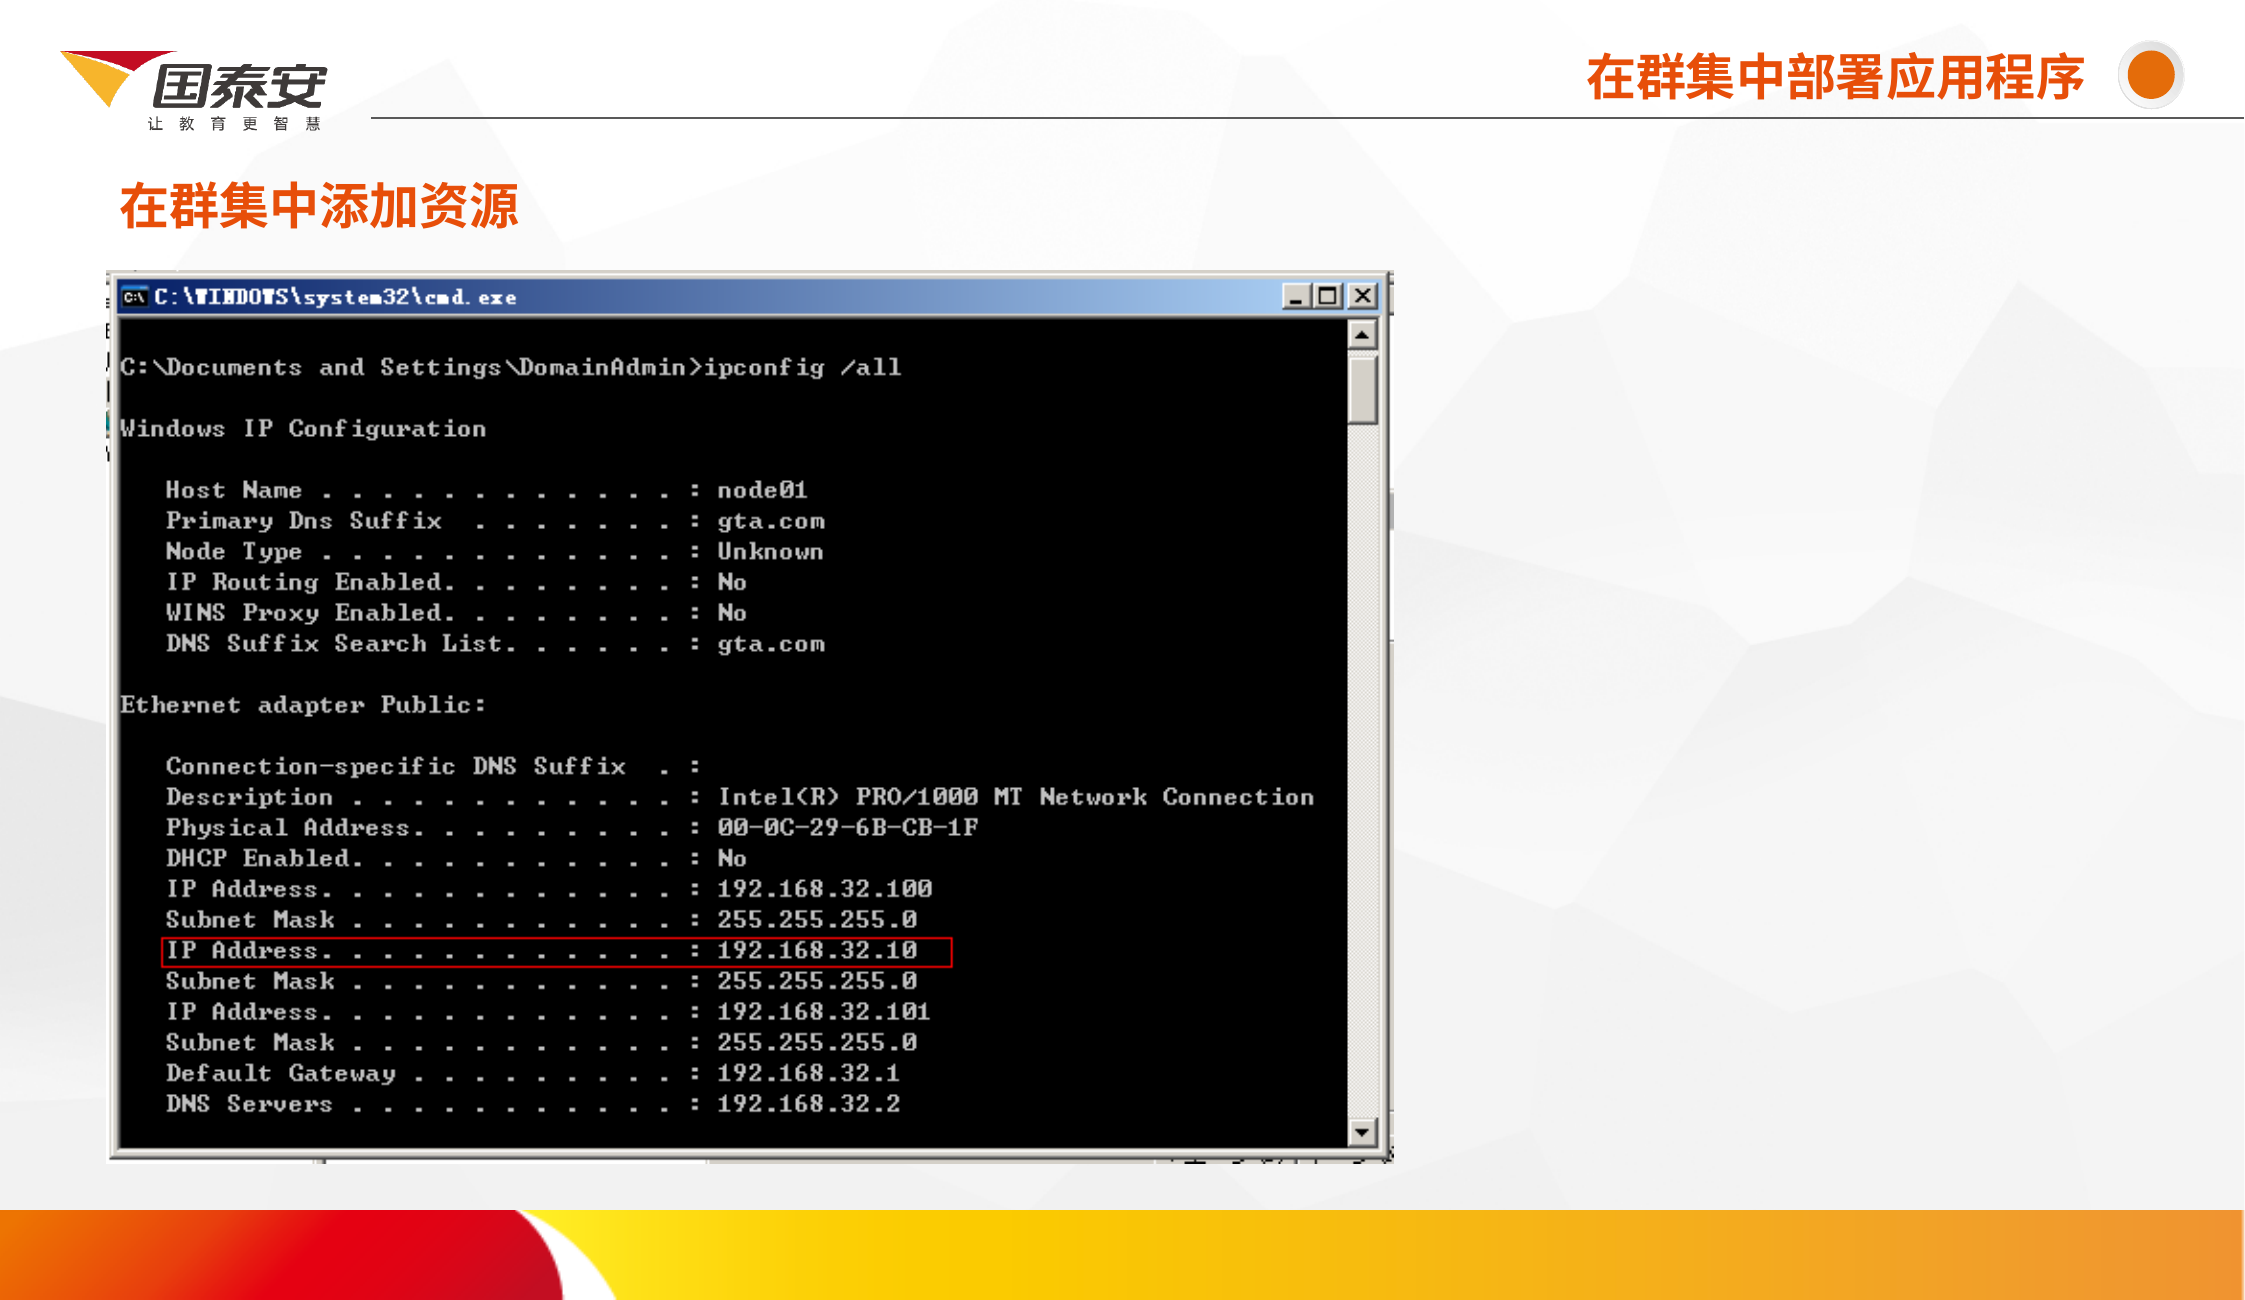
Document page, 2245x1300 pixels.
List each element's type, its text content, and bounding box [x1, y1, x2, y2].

picture [0, 0, 2245, 1300]
list 在群集中添加资源 [105, 166, 2103, 233]
list 在群集中部署应用程序 [1334, 37, 2101, 121]
